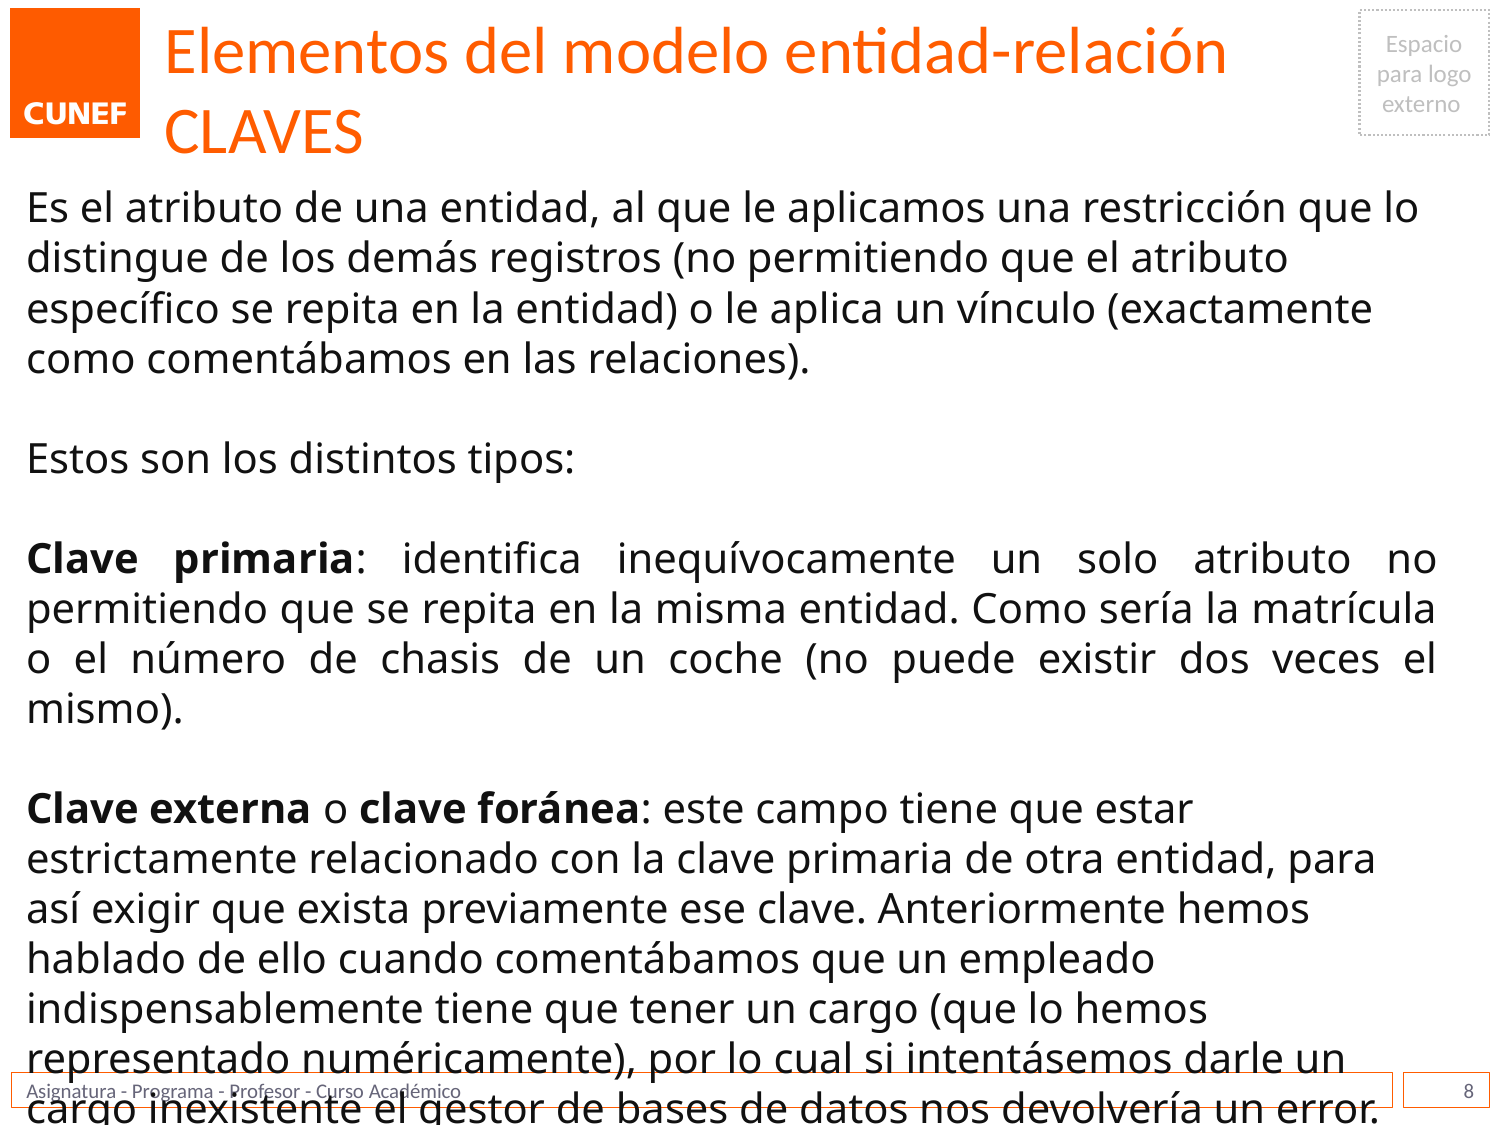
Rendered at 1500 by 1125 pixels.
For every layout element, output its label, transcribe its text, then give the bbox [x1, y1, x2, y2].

title Elementos del modelo entidad-relación CLAVES [149, 48, 1351, 173]
picture [10, 8, 140, 138]
text_box Es el atributo de una entidad, al que le aplicamos una restricción que lo distingue de los demás registros (no permitiendo que el atributo específico se repita en la entidad) o le aplica un vínculo (exactamente como comentábamos en las relaciones). Estos son los distintos tipos: Clave primaria: identifica inequívocamente un solo atributo no permitiendo que se repita en la misma entidad. Como sería la matrícula o el número de chasis de un coche (no puede existir dos veces el mismo). Clave externa o clave foránea: este campo tiene que estar estrictamente relacionado con la clave primaria de otra entidad, para así exigir que exista previamente ese clave. Anteriormente hemos hablado de ello cuando comentábamos que un empleado indispensablemente tiene que tener un cargo (que lo hemos representado numéricamente), por lo cual si intentásemos darle un cargo inexistente el gestor de bases de datos nos devolvería un error. [11, 173, 1453, 1125]
slide_number 8 [1453, 1072, 1490, 1108]
